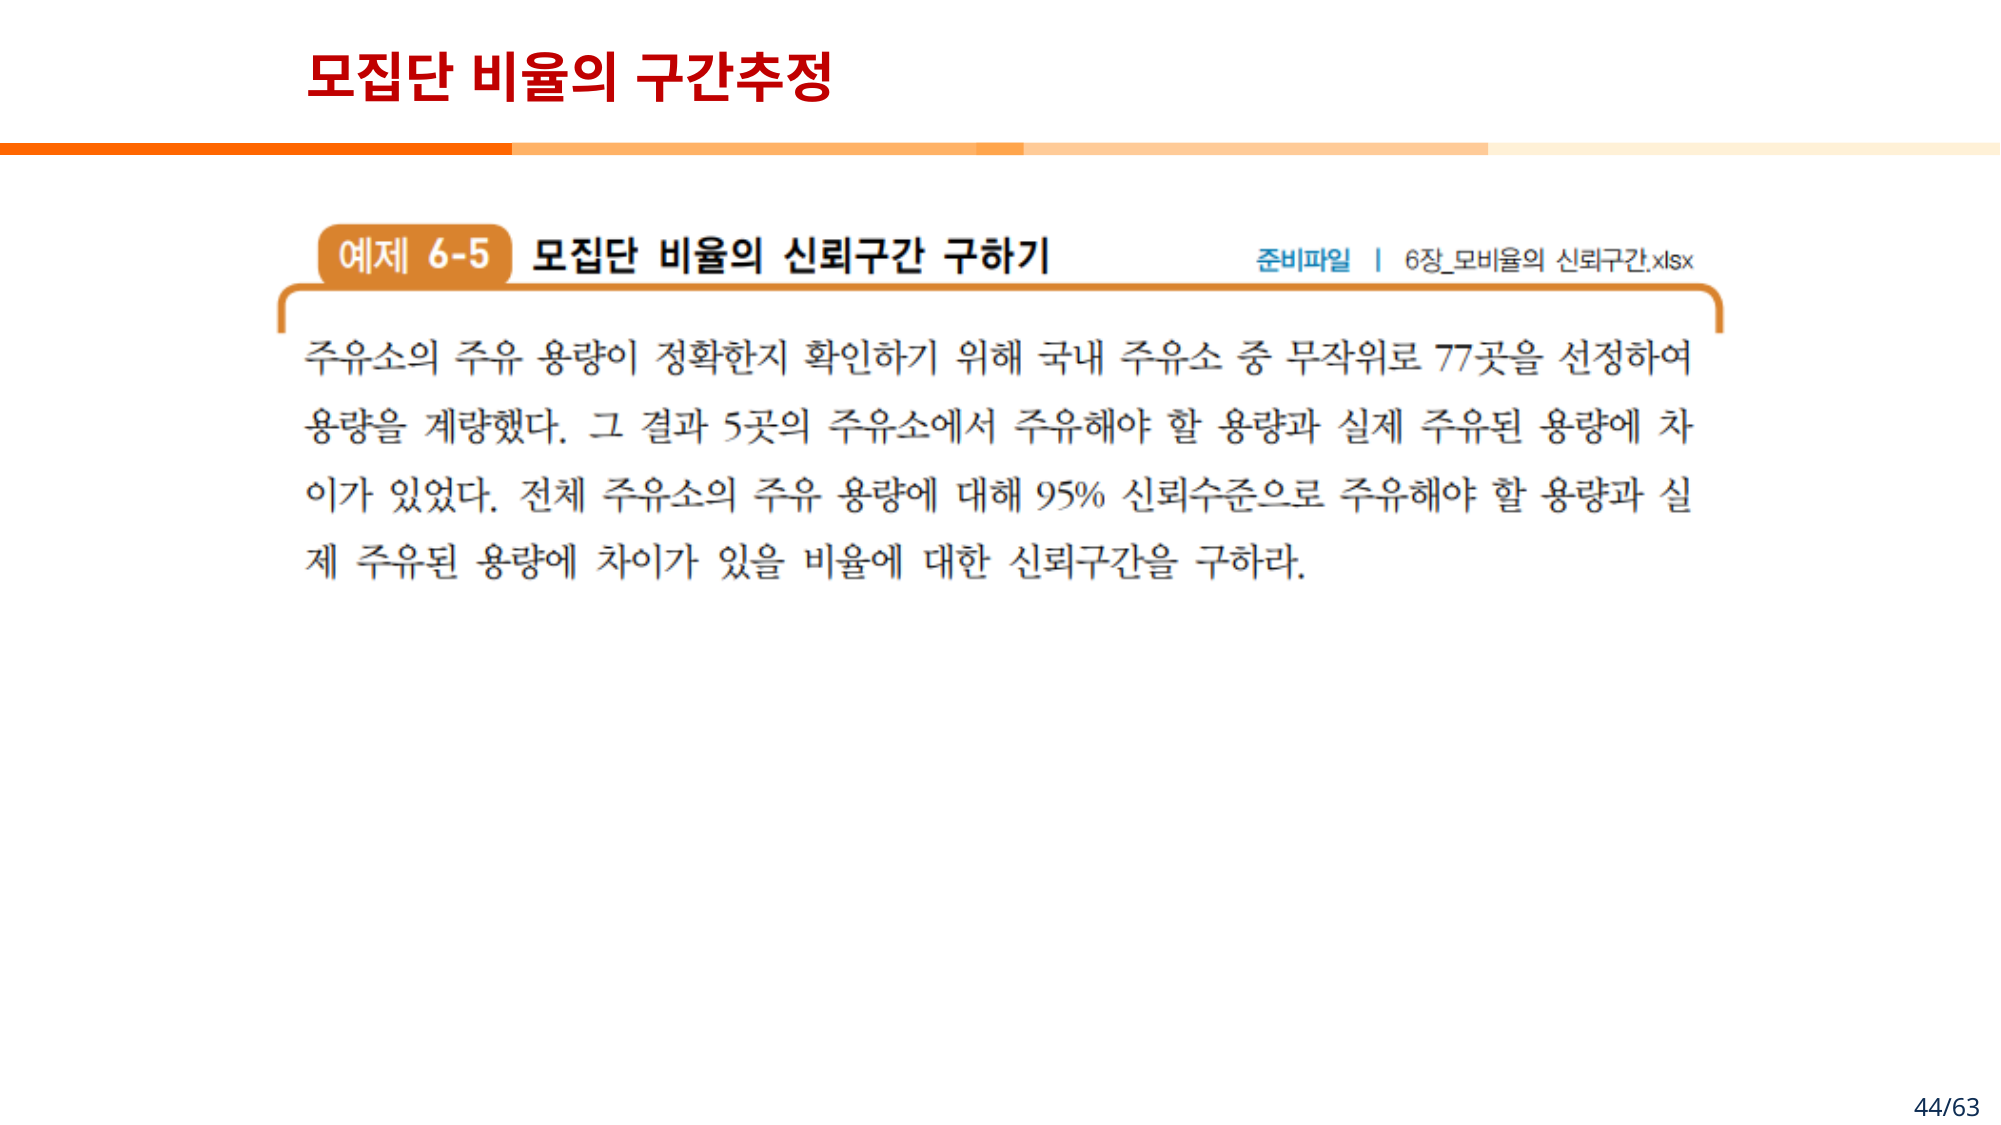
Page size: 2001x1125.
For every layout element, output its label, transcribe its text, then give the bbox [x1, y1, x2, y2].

picture [273, 219, 1727, 590]
title 모집단 비율의 구간추정 [291, 31, 1709, 122]
